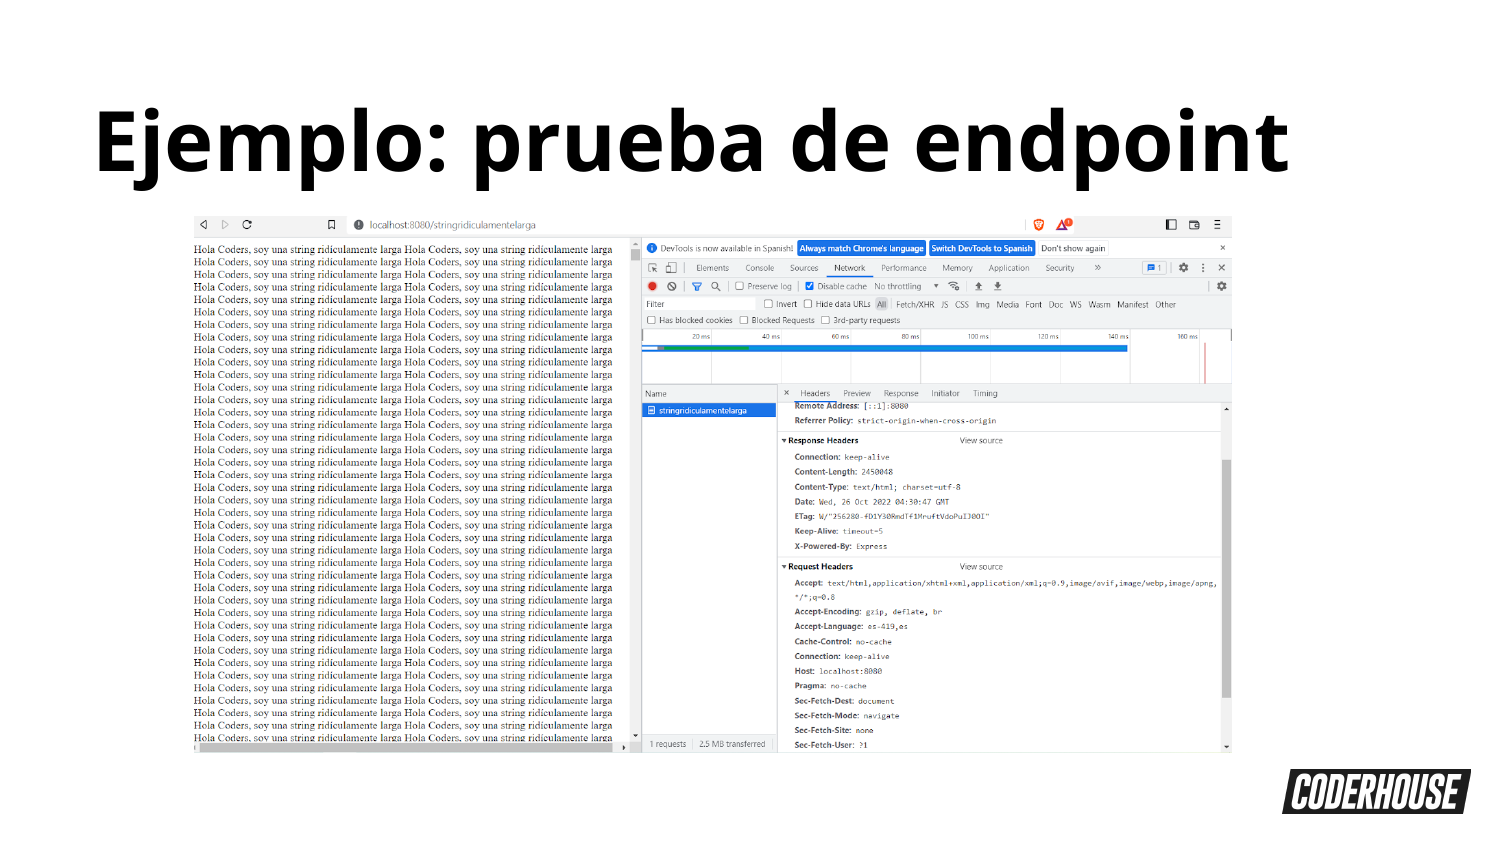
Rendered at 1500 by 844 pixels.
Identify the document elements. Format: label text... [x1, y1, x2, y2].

picture [194, 216, 1232, 753]
text_box Ejemplo: prueba de endpoint [78, 84, 1348, 205]
picture [1281, 769, 1471, 814]
